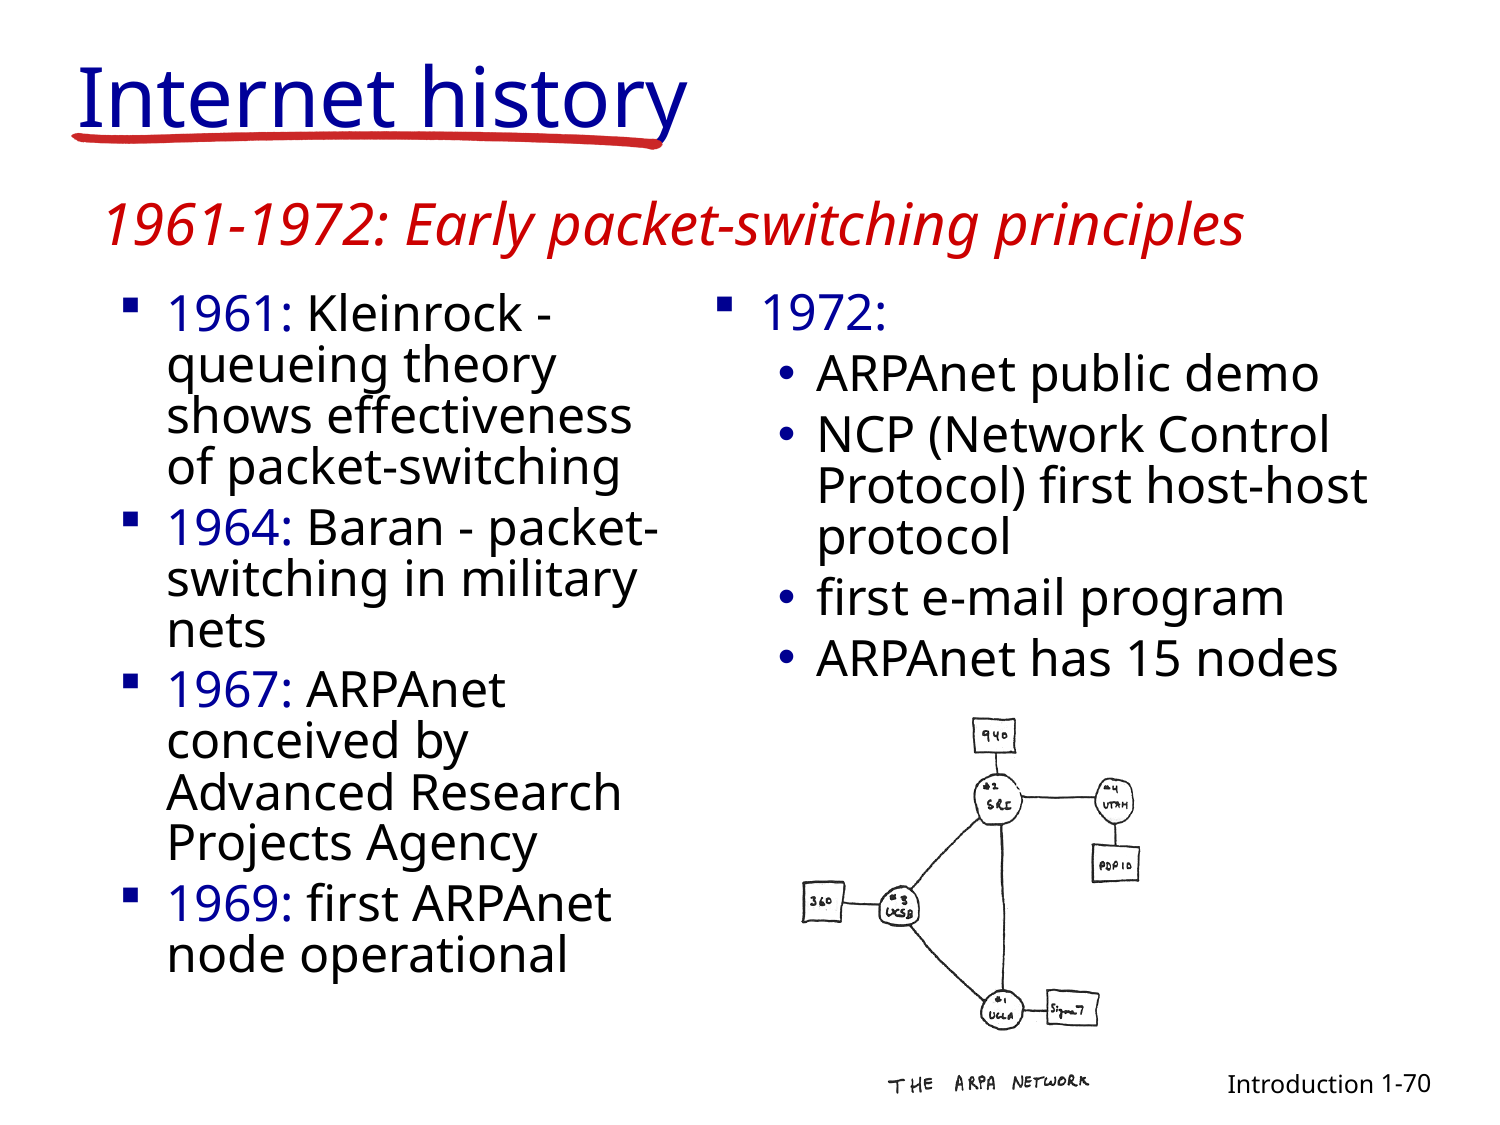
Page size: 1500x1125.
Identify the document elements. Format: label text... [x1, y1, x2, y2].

picture [68, 126, 669, 156]
slide_number 1-70 [1365, 1059, 1477, 1106]
list 1961: Kleinrock - queueing theory shows effectiveness of packet-switching 1964: Baran - packet-switching in military nets 1967: ARPAnet conceived by Advanced Research Projects Agency 1969: first ARPAnet node operational [104, 283, 705, 1009]
picture [737, 692, 1184, 1125]
list 1972: ARPAnet public demo NCP (Network Control Protocol) first host-host protocol first e-mail program ARPAnet has 15 nodes [698, 282, 1484, 754]
title Internet history [62, 41, 1337, 148]
text_box 1961-1972: Early packet-switching principles [85, 168, 1361, 275]
footer Introduction [1187, 1060, 1391, 1109]
